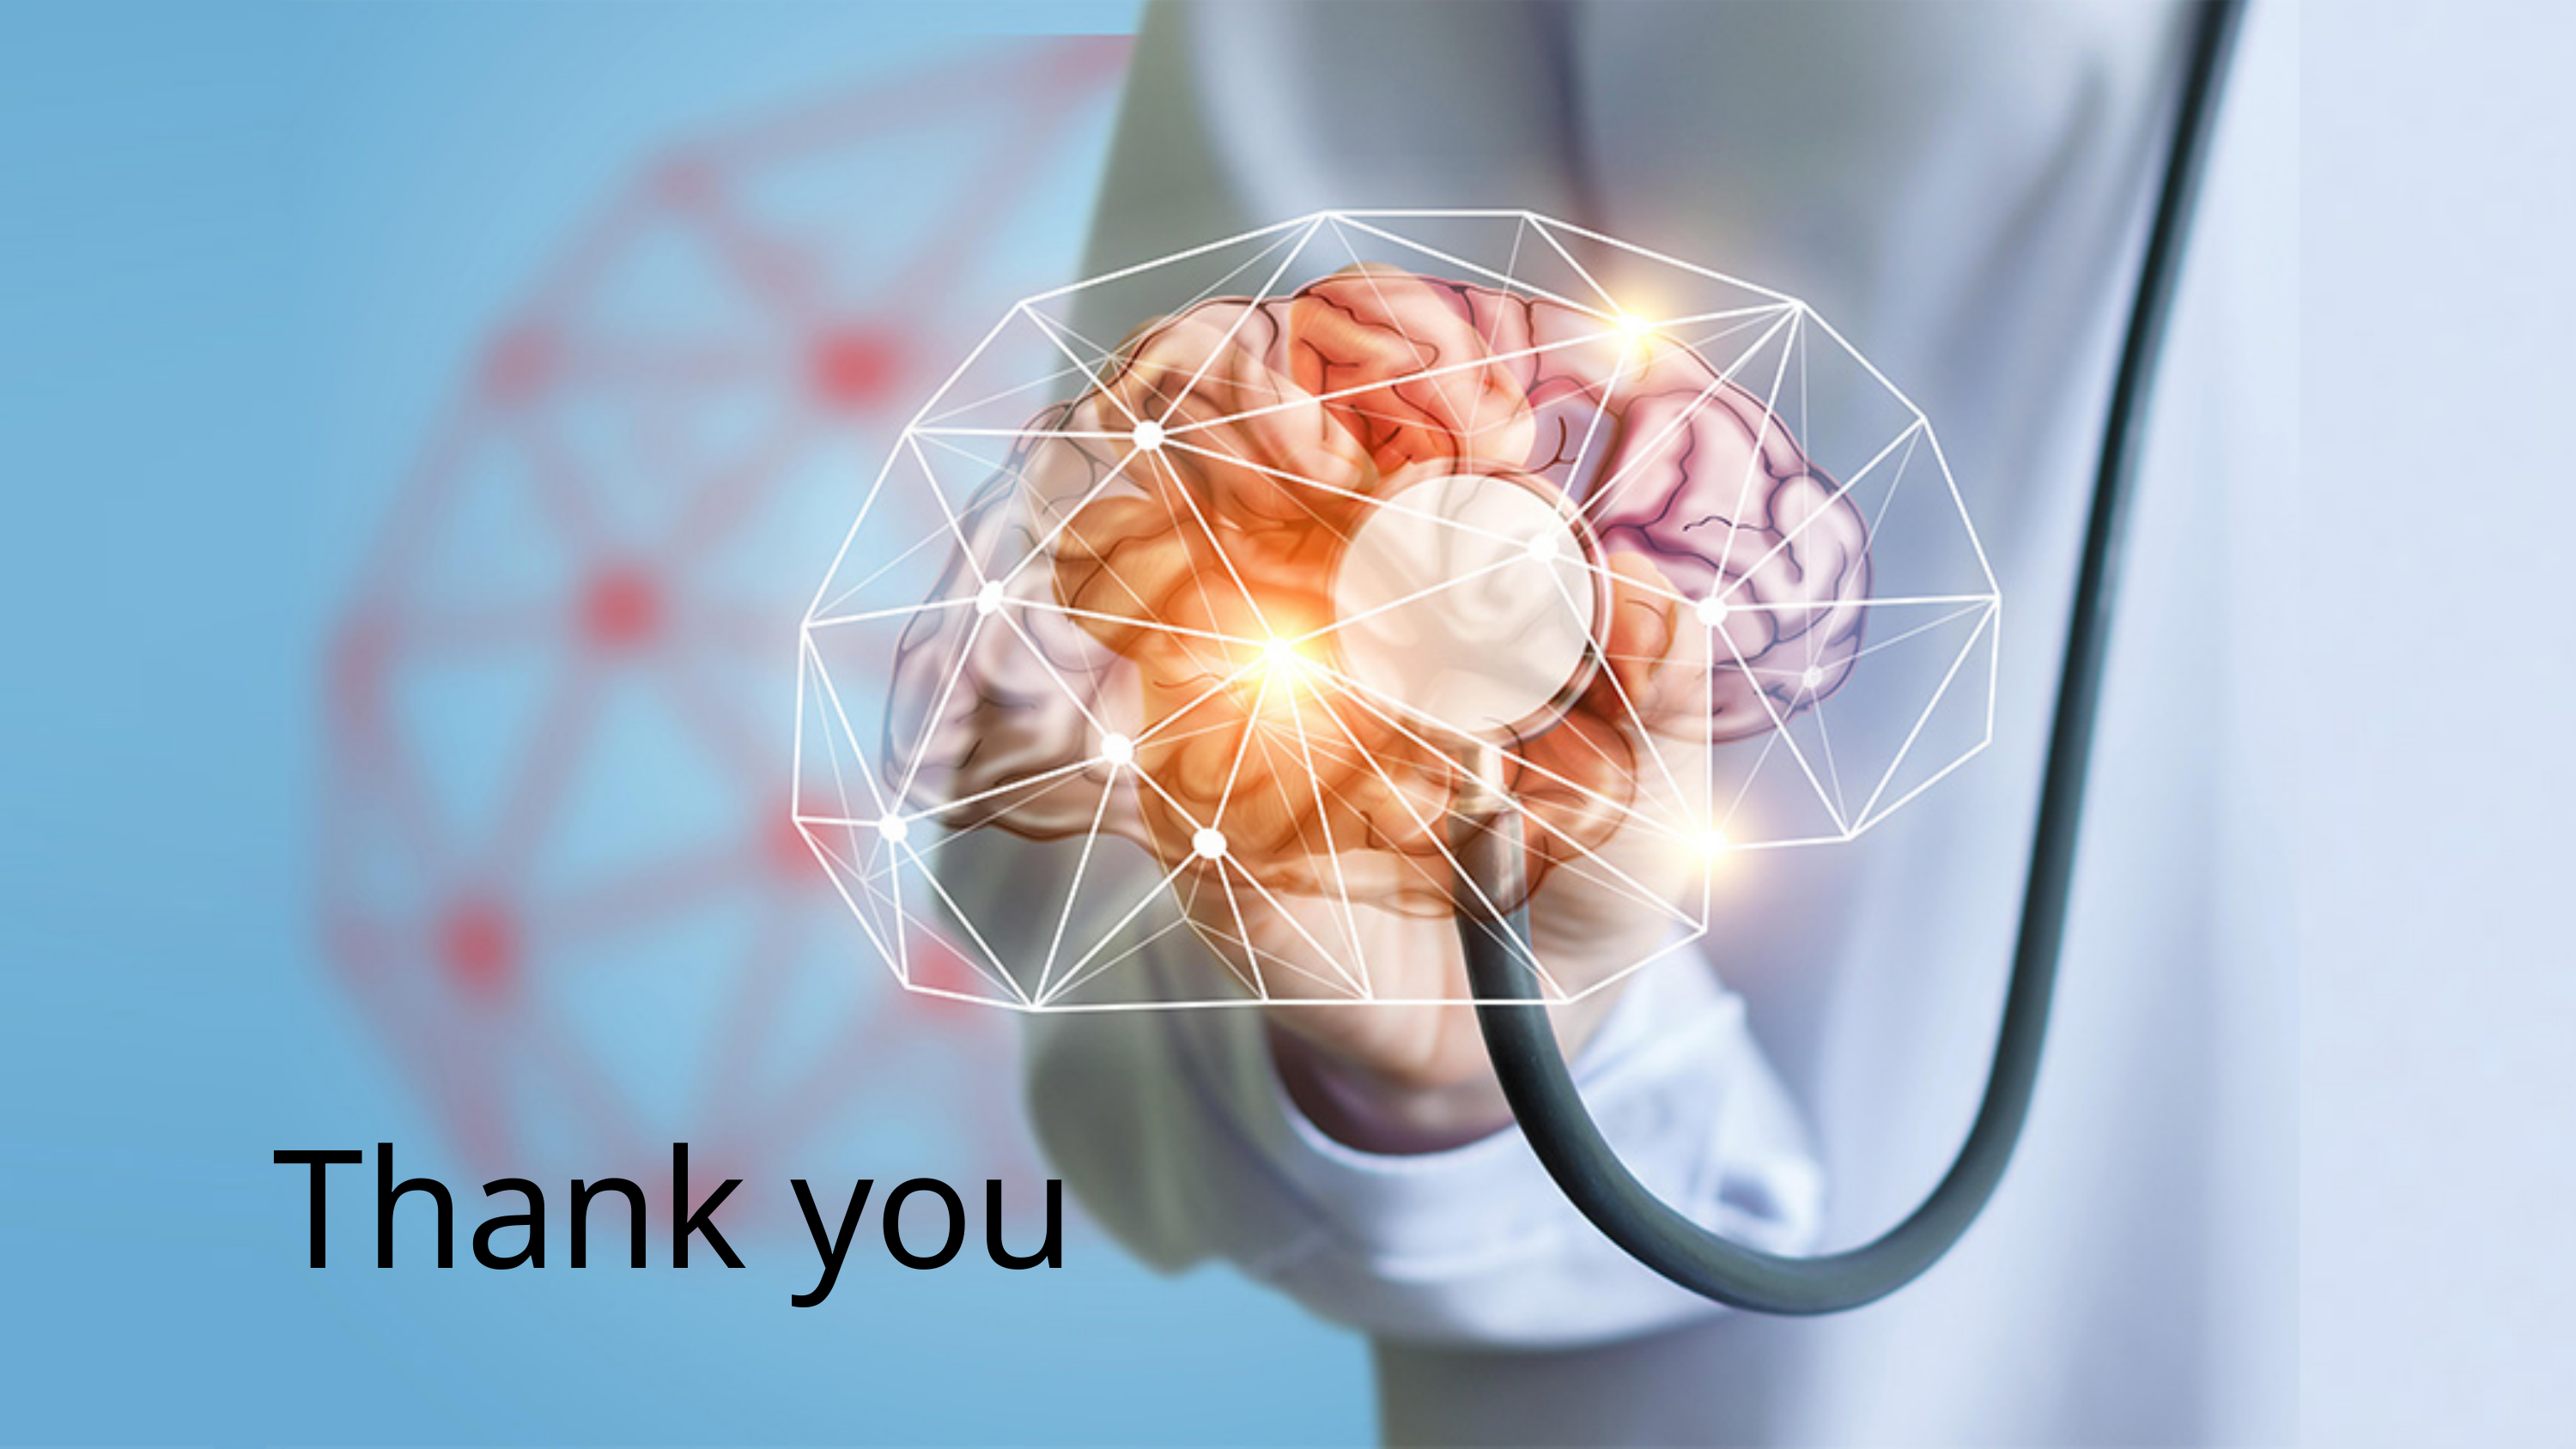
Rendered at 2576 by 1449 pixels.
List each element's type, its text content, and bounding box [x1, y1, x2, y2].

text_box [0, 0, 2576, 1449]
text_box Thank you [179, 1070, 1170, 1302]
